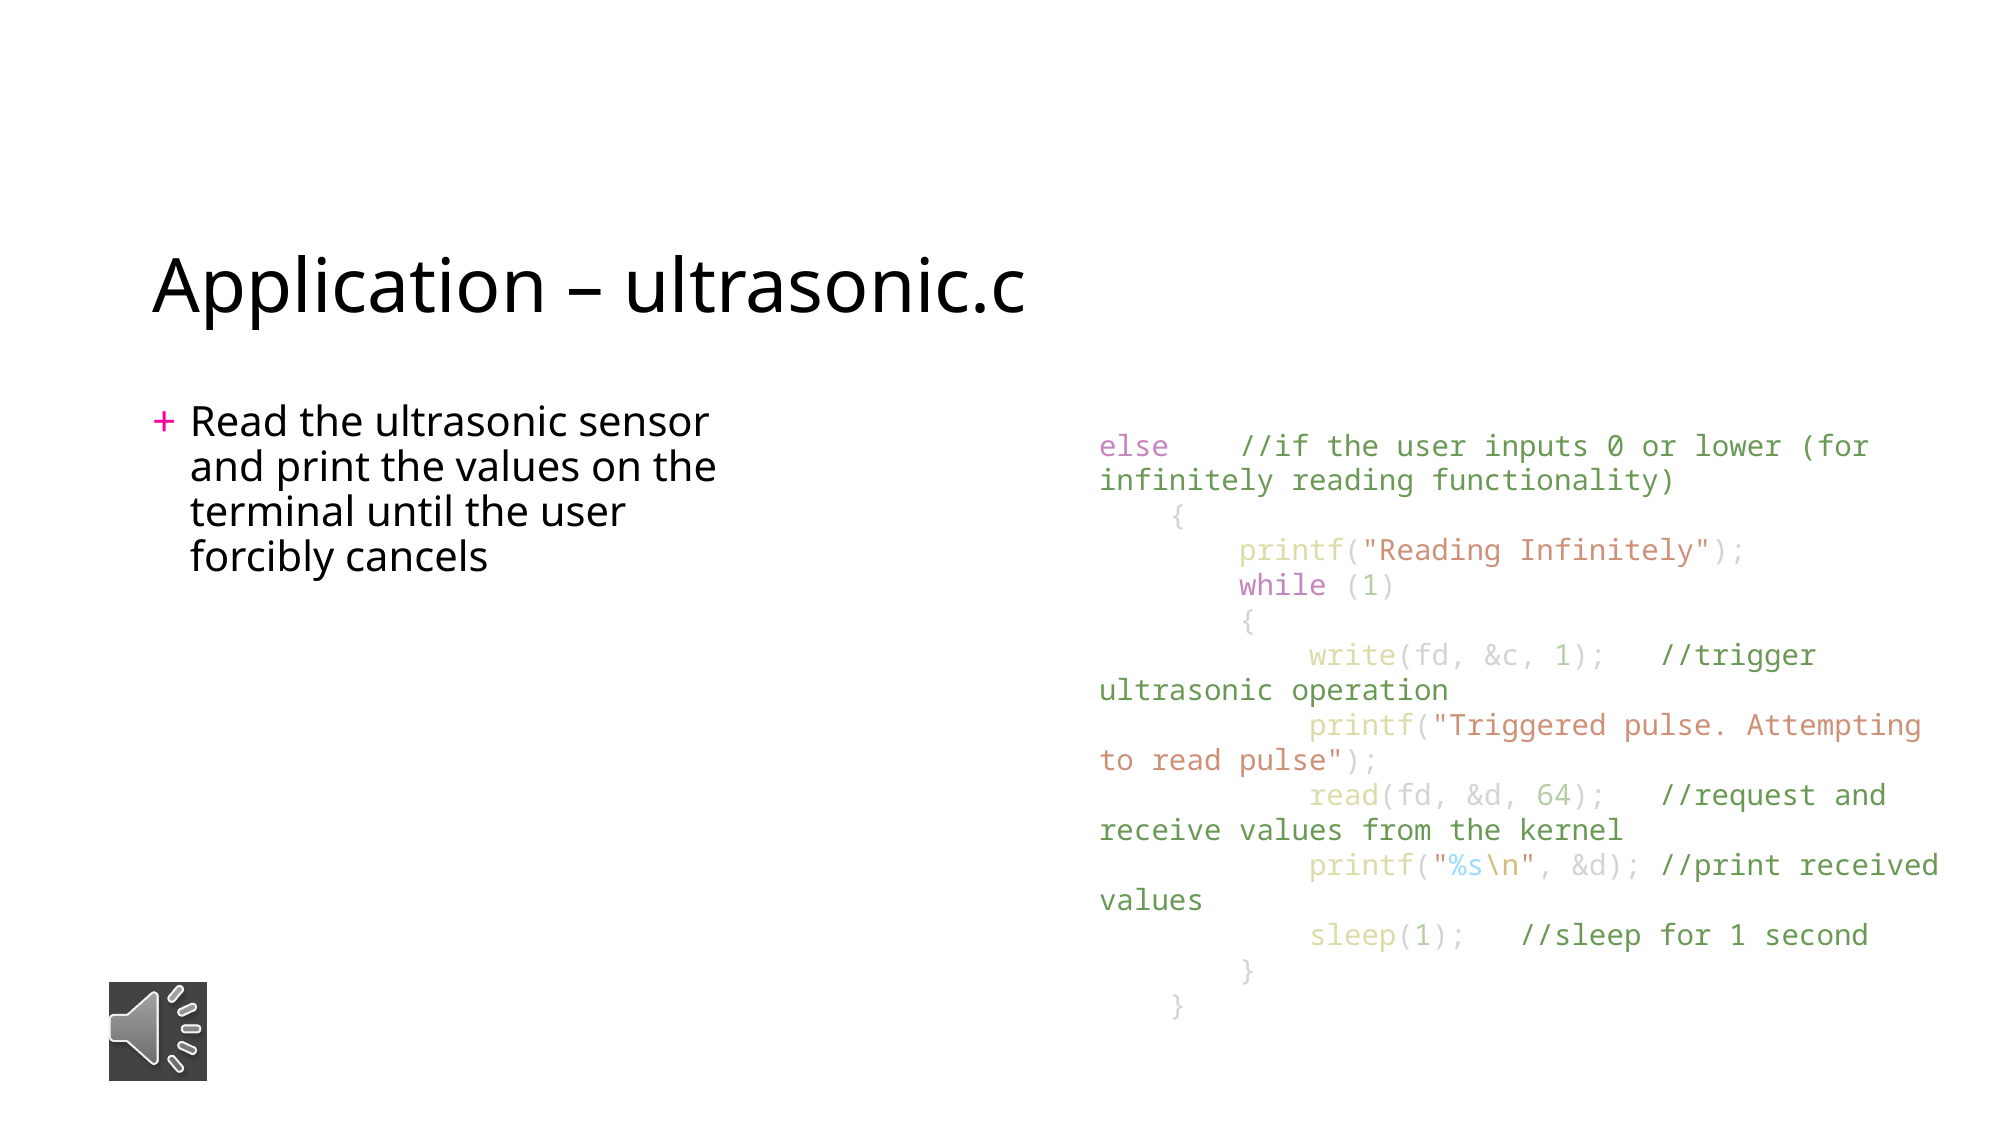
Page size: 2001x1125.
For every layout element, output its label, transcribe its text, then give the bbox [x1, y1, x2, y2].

picture [107, 981, 208, 1082]
title Application – ultrasonic.c [137, 201, 1863, 375]
text_box else //if the user inputs 0 or lower (for infinitely reading functionality) { printf("Reading Infinitely"); while (1) { write(fd, &c, 1); //trigger ultrasonic operation printf("Triggered pulse. Attempting to read pulse"); read(fd, &d, 64); //request and receive values from the kernel printf("%s\n", &d); //print received values sleep(1); //sleep for 1 second } } [1084, 419, 1977, 1029]
list Read the ultrasonic sensor and print the values on the terminal until the user forcibly cancels [137, 392, 774, 1014]
